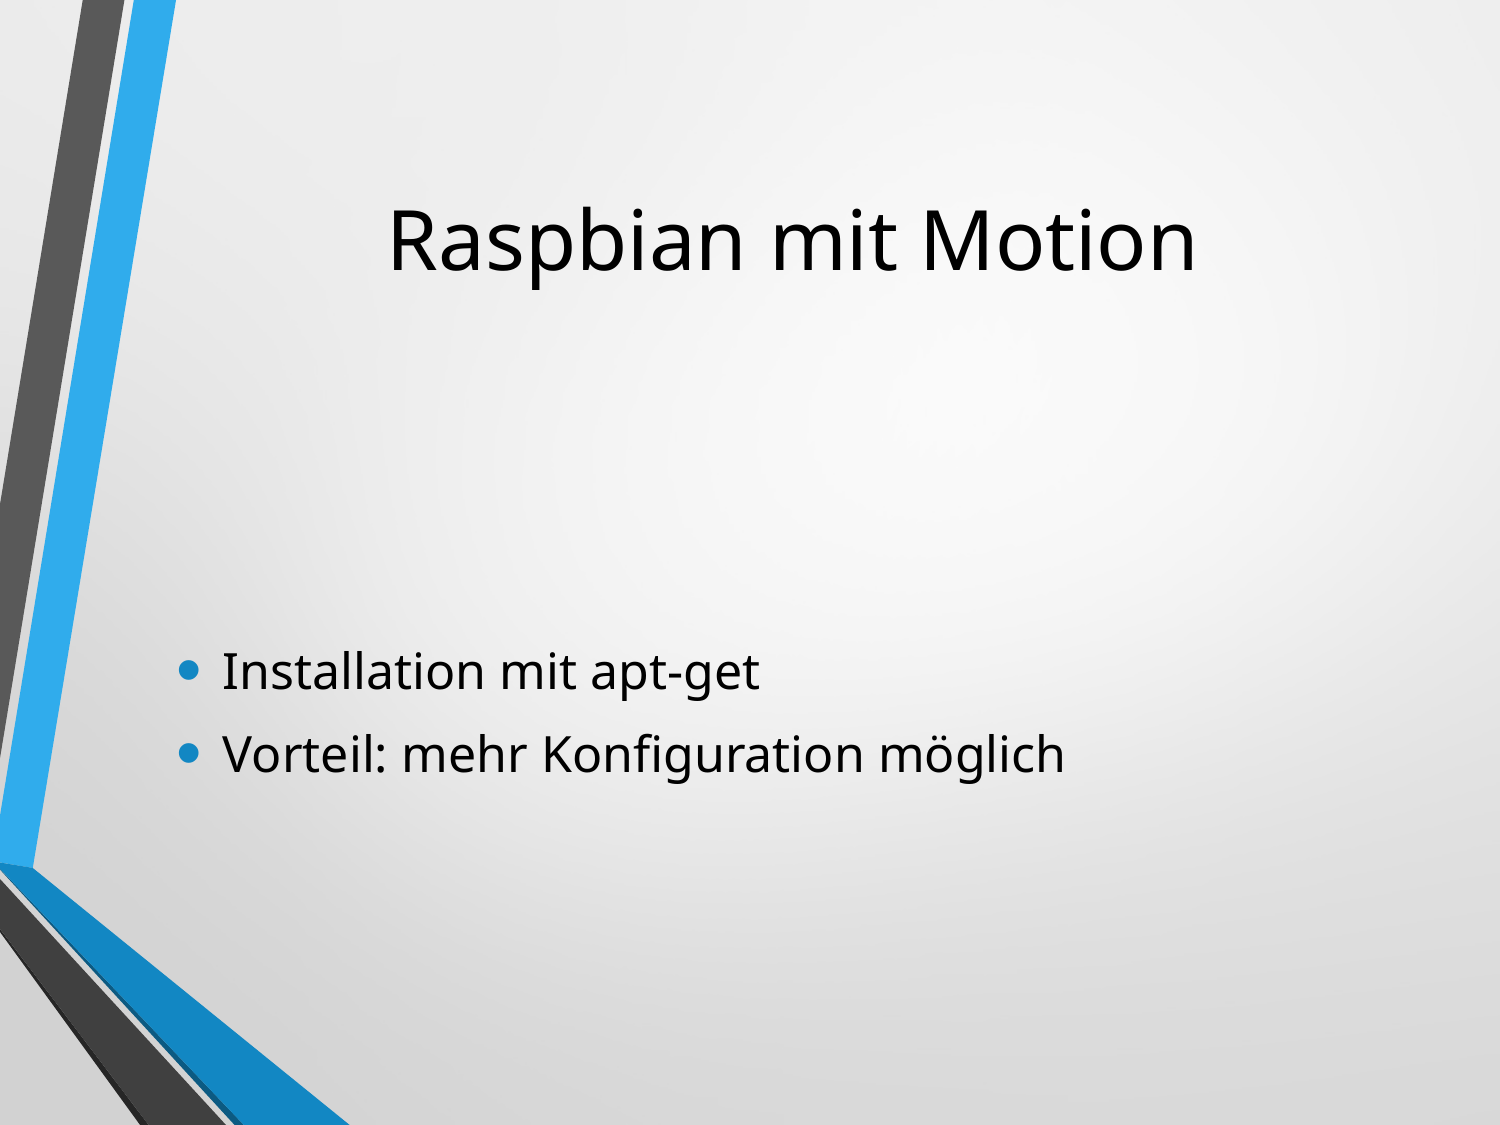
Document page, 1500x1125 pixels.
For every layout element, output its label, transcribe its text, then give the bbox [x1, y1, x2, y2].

title Raspbian mit Motion [161, 75, 1425, 400]
list Installation mit apt-get Vorteil: mehr Konfiguration möglich [161, 437, 1425, 985]
